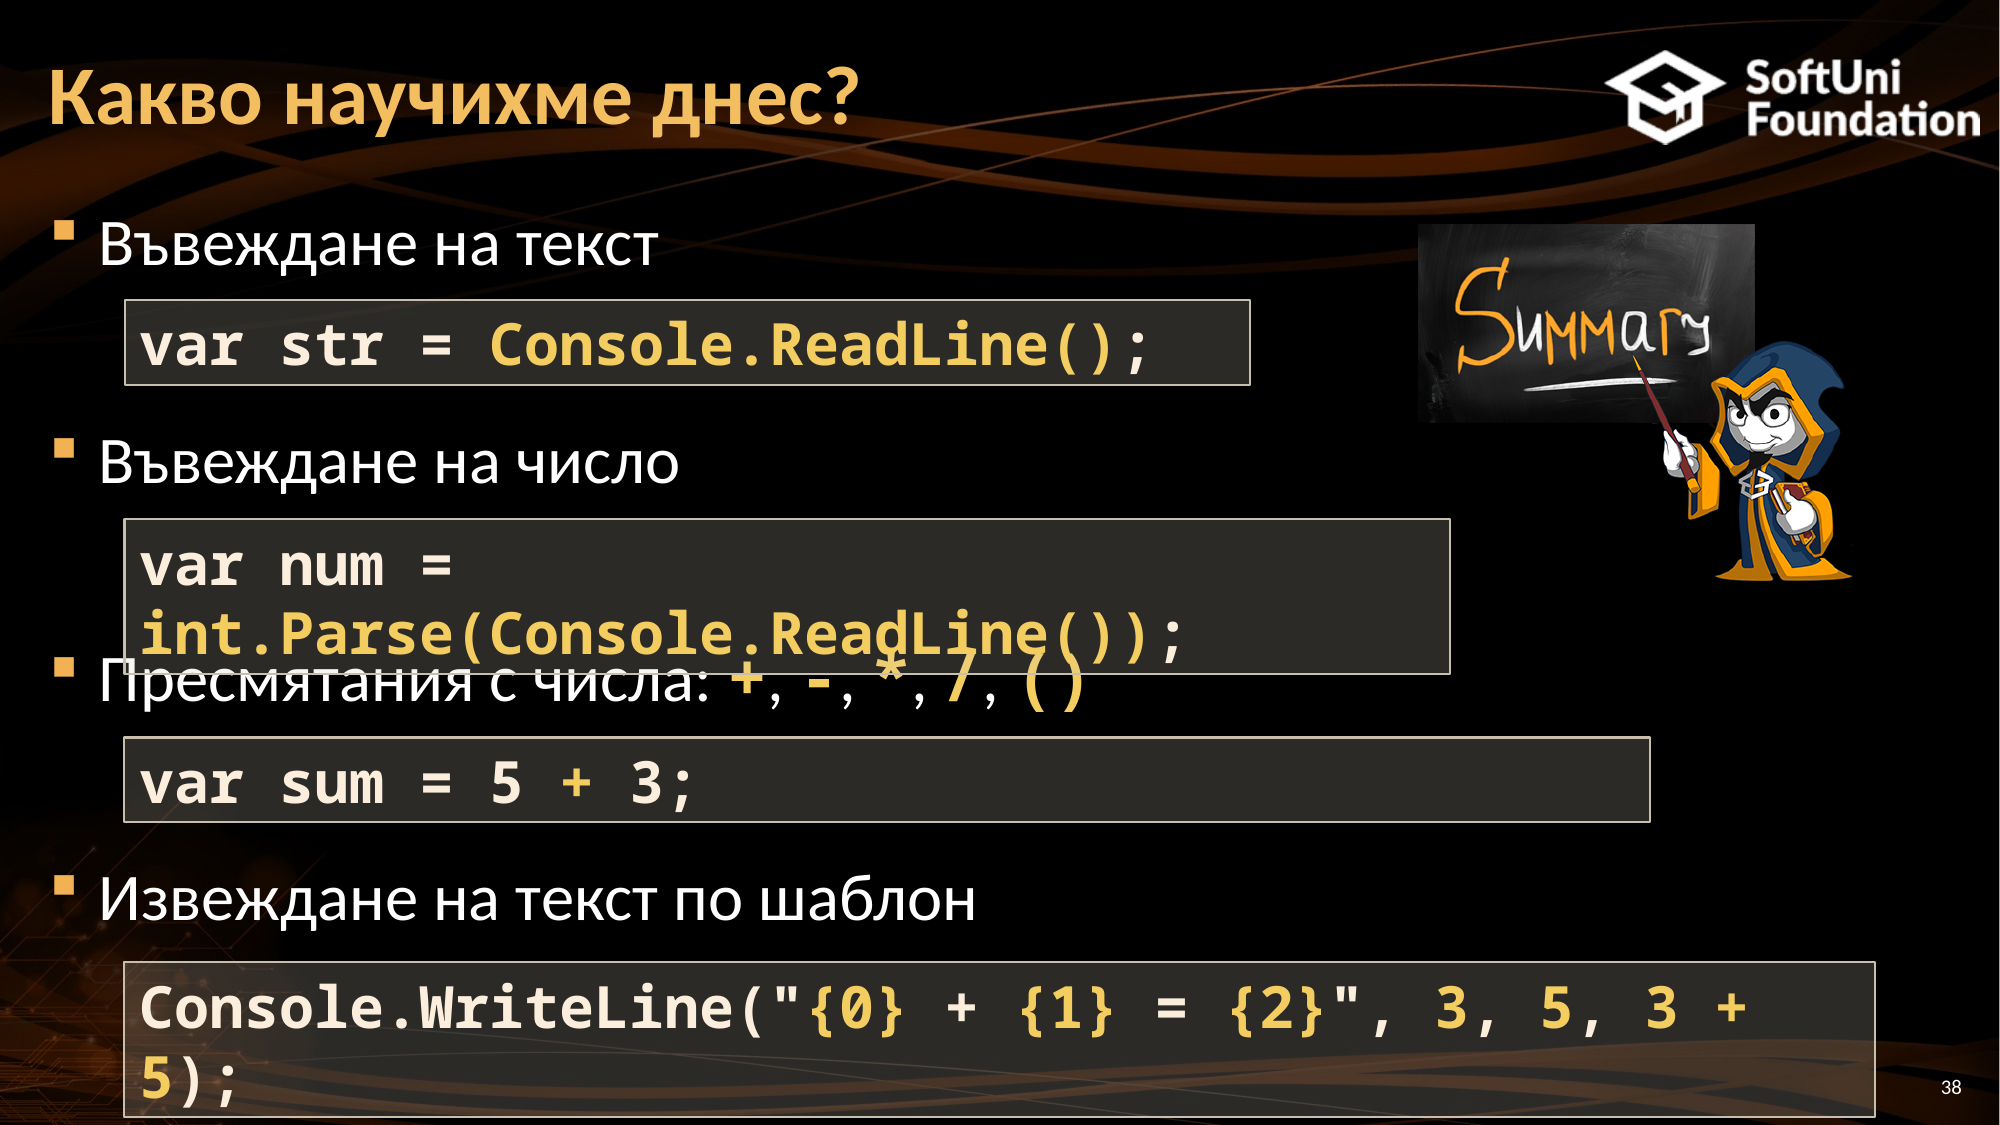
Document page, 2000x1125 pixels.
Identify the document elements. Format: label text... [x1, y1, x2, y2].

text_box Console.WriteLine("{0} + {1} = {2}", 3, 5, 3 + 5); [124, 962, 1875, 1118]
list Въвеждане на текст Въвеждане на число Пресмятания с числа: +, -, *, /, () Извеждане на текст по шаблон [31, 188, 1968, 1103]
text_box var sum = 5 + 3; [124, 737, 1650, 823]
text_box var num = int.Parse(Console.ReadLine()); [124, 519, 1450, 674]
text_box var str = Console.ReadLine(); [124, 299, 1250, 385]
picture [0, 0, 2000, 1125]
title Какво научихме днес? [30, 6, 1602, 189]
